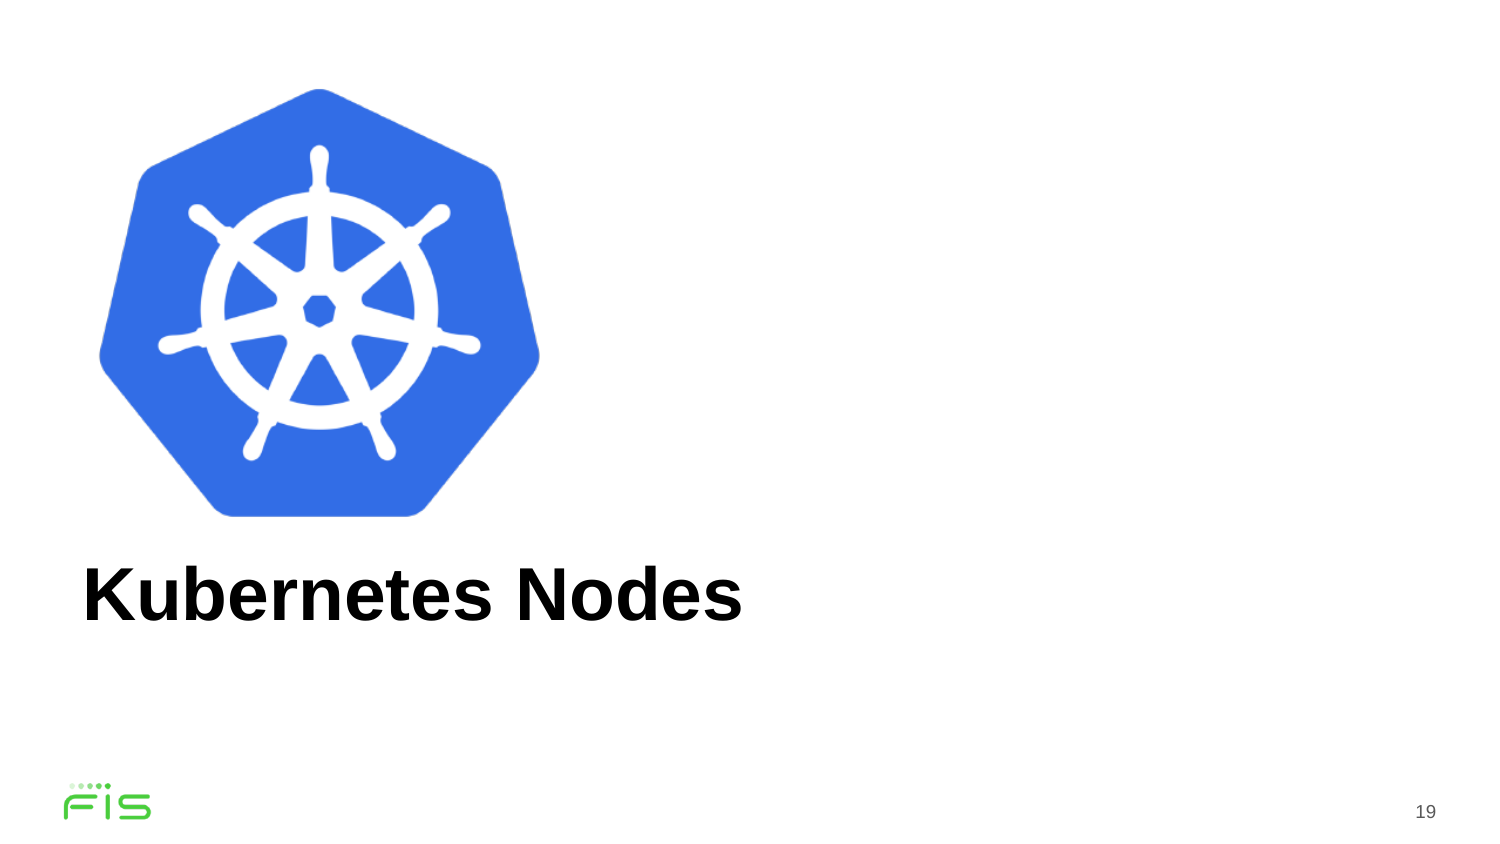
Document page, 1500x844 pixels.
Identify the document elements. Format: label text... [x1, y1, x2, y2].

slide_number 19 [1359, 800, 1437, 823]
text_box Kubernetes Nodes [67, 537, 811, 643]
picture [58, 780, 154, 823]
picture [84, 68, 555, 538]
